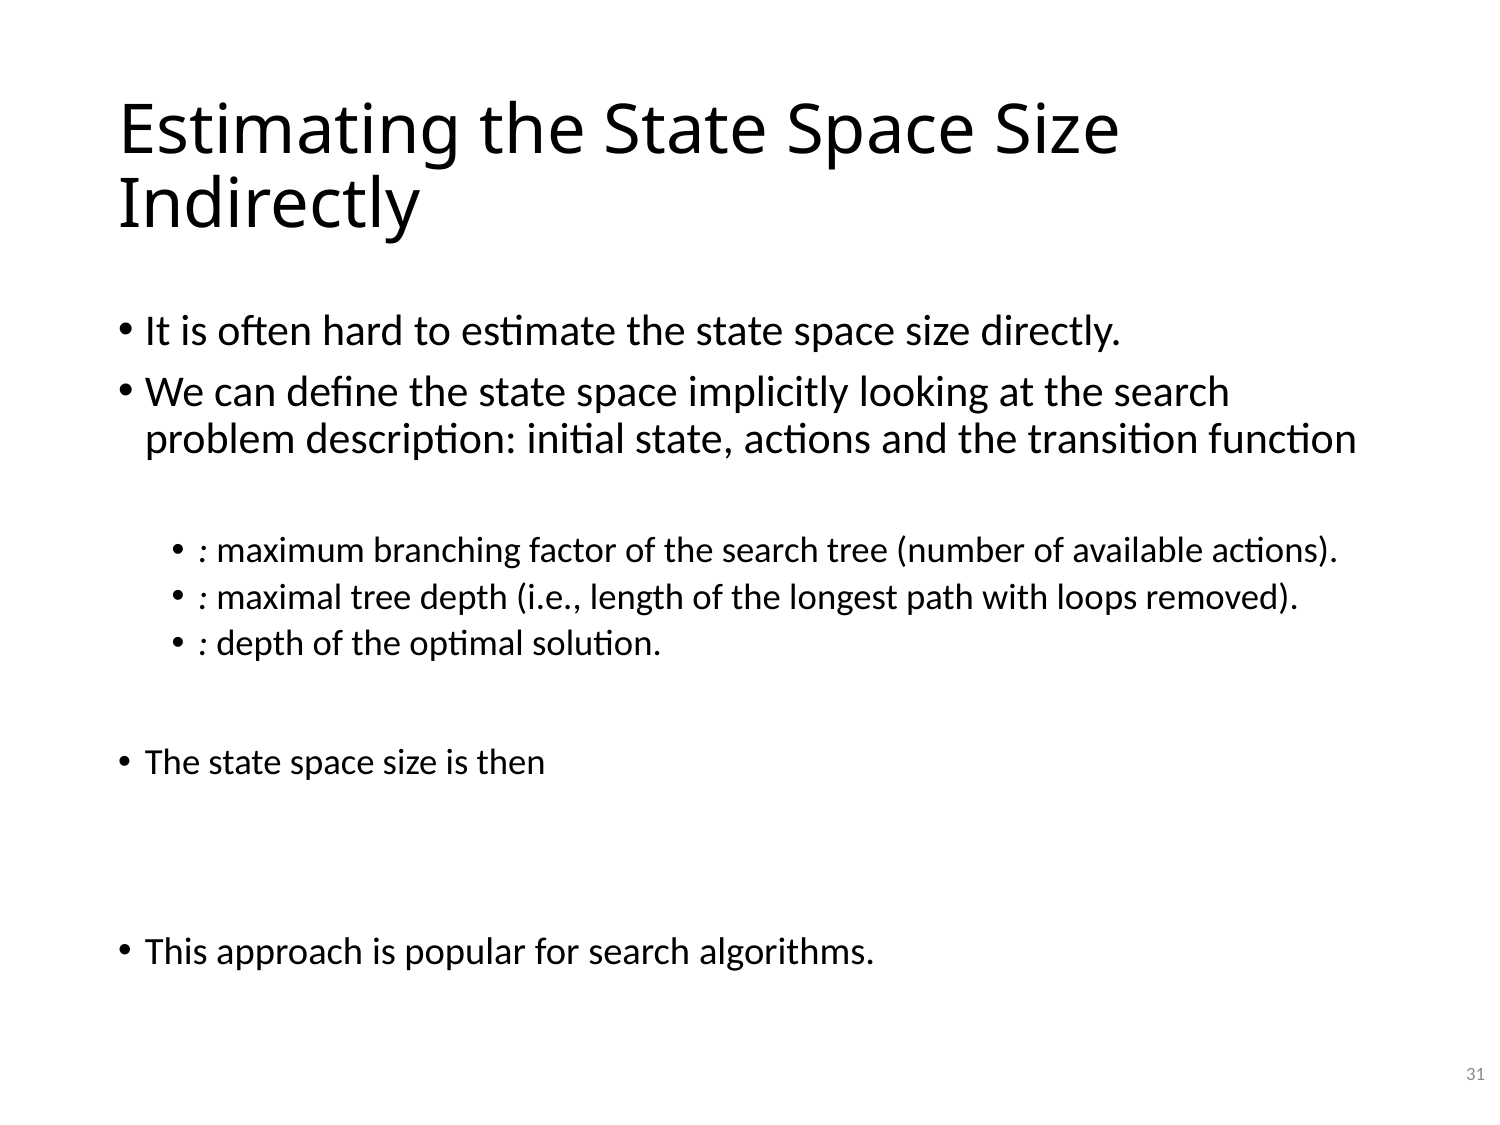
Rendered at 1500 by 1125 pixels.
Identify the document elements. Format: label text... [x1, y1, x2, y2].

title Estimating the State Space Size Indirectly [103, 59, 1397, 278]
slide_number 31 [1162, 1042, 1500, 1103]
